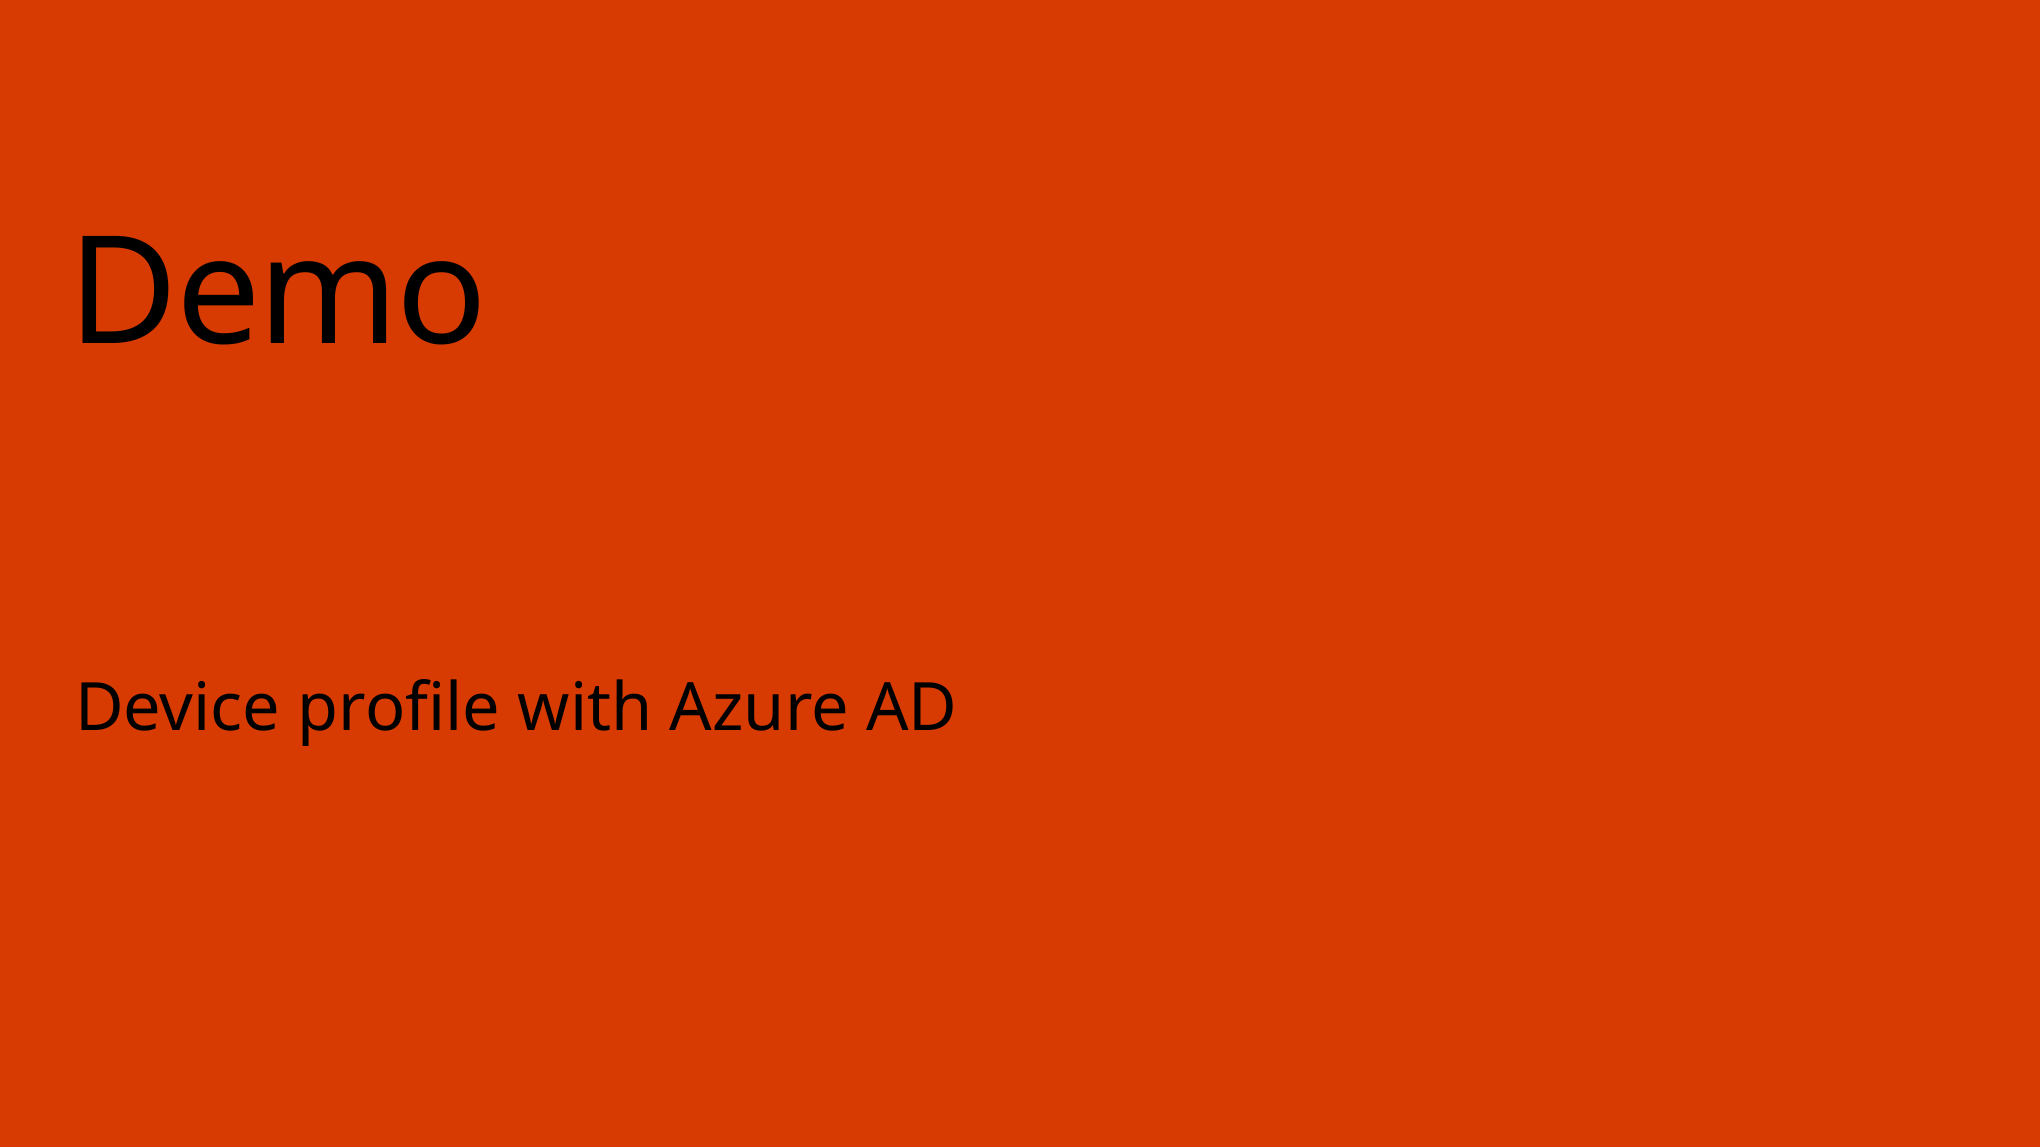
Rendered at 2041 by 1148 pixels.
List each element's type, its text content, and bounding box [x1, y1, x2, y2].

title Demo [45, 198, 1395, 393]
list Device profile with Azure AD [45, 648, 1396, 843]
